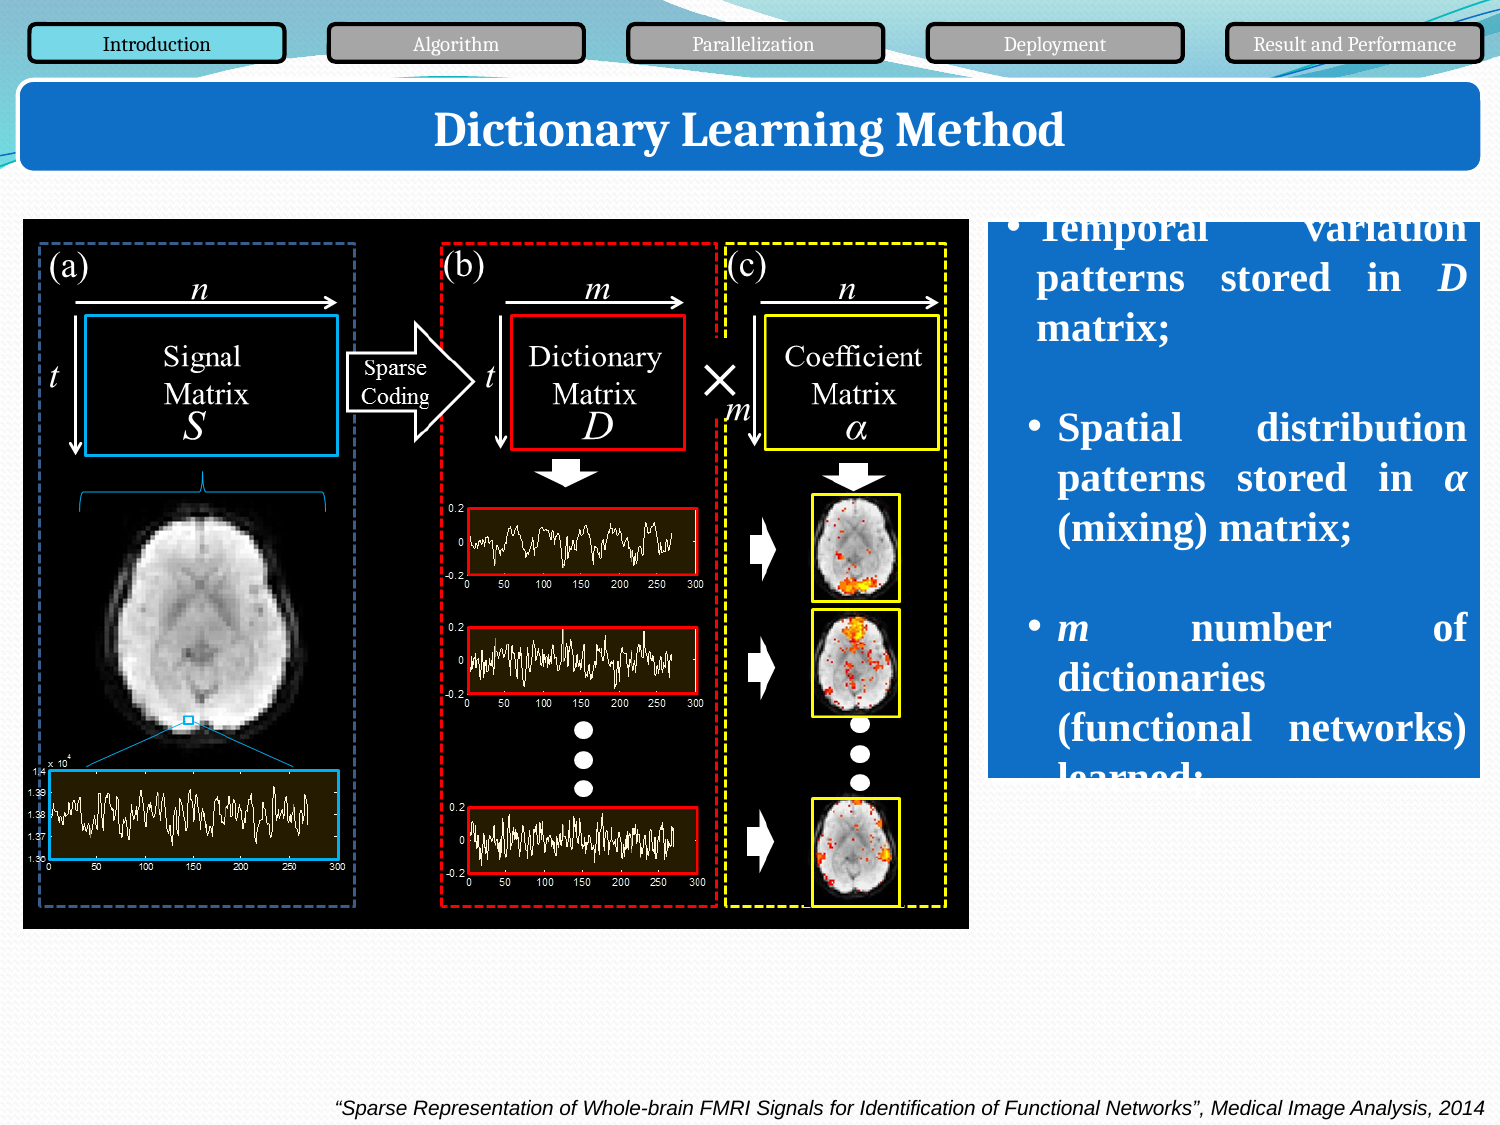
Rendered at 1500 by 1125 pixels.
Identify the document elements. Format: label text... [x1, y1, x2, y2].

text_box Algorithm [326, 21, 586, 64]
text_box Introduction [27, 21, 287, 64]
picture [23, 219, 970, 929]
text_box Parallelization [626, 21, 886, 64]
text_box Dictionary Learning Method [15, 77, 1485, 175]
text_box “Sparse Representation of Whole-brain FMRI Signals for Identification of Functional Networks”, Medical Image Analysis, 2014 [0, 1087, 1500, 1125]
text_box Result and Performance [1225, 21, 1485, 64]
text_box Temporal variation patterns stored in D matrix; Spatial distribution patterns stored in α (mixing) matrix; m number of dictionaries (functional networks) learned; [984, 218, 1484, 782]
text_box Deployment [925, 21, 1185, 64]
